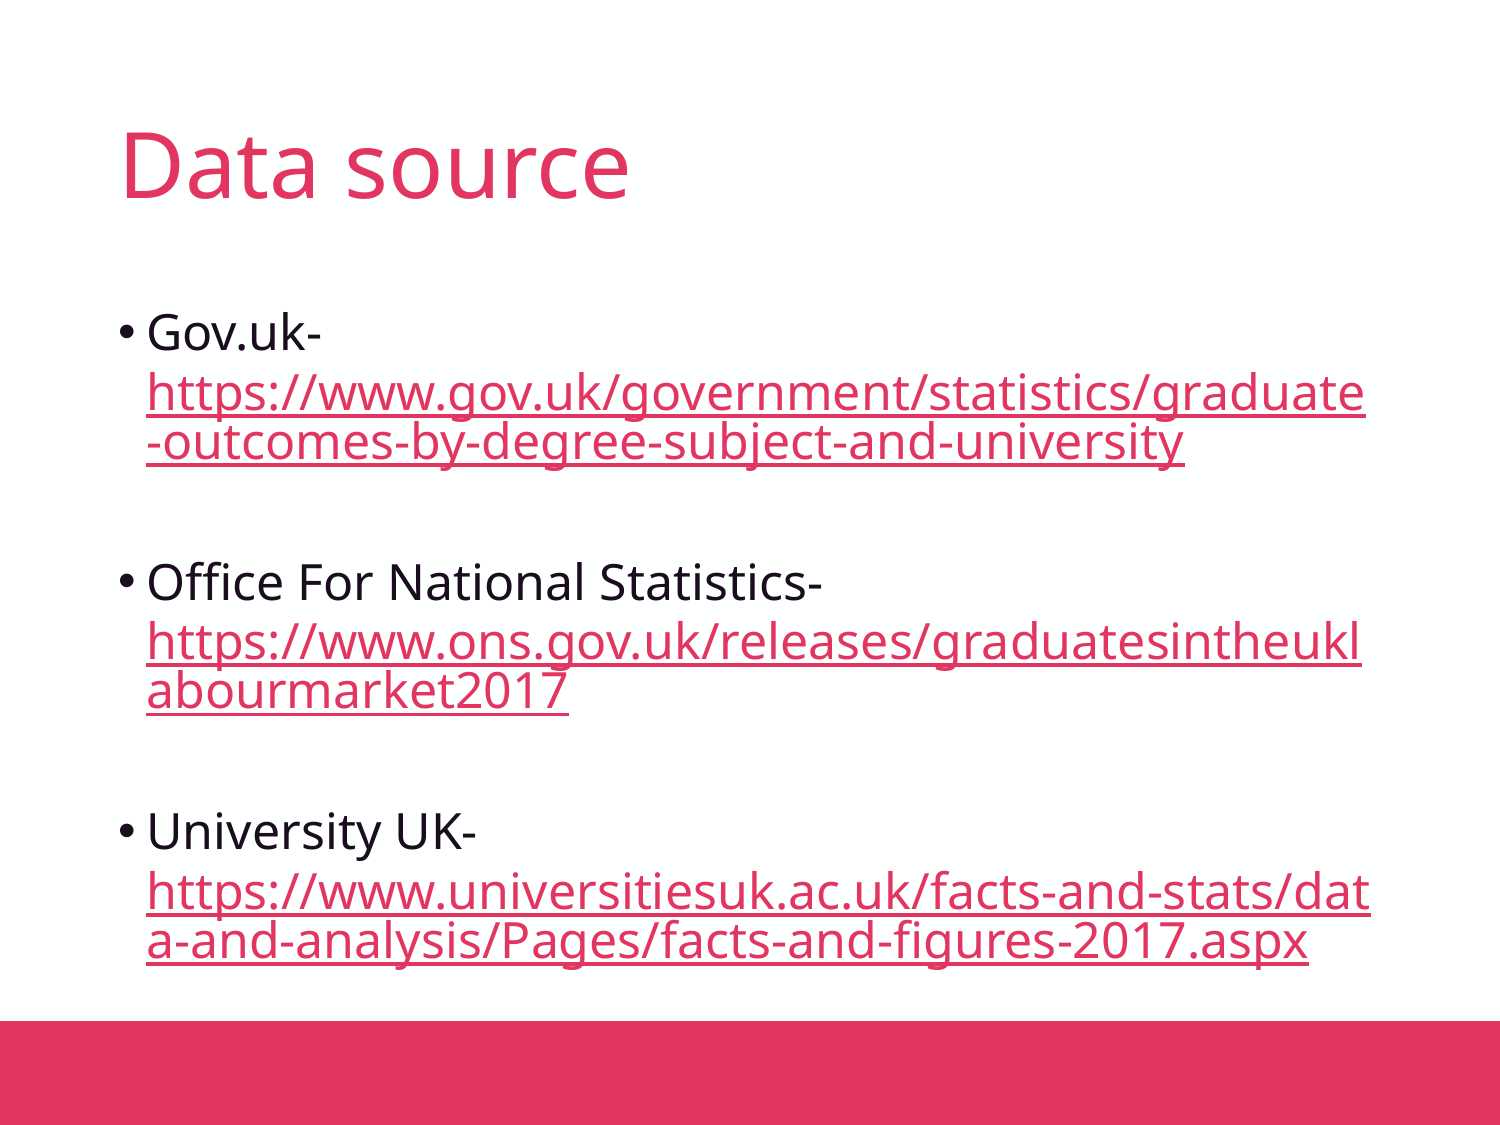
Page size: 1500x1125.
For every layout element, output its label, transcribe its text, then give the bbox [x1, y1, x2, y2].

list Gov.uk- https://www.gov.uk/government/statistics/graduate-outcomes-by-degree-subject-and-university Office For National Statistics- https://www.ons.gov.uk/releases/graduatesintheuklabourmarket2017 University UK- https://www.universitiesuk.ac.uk/facts-and-stats/data-and-analysis/Pages/facts-and-figures-2017.aspx [103, 299, 1397, 995]
title Data source [103, 59, 1397, 278]
